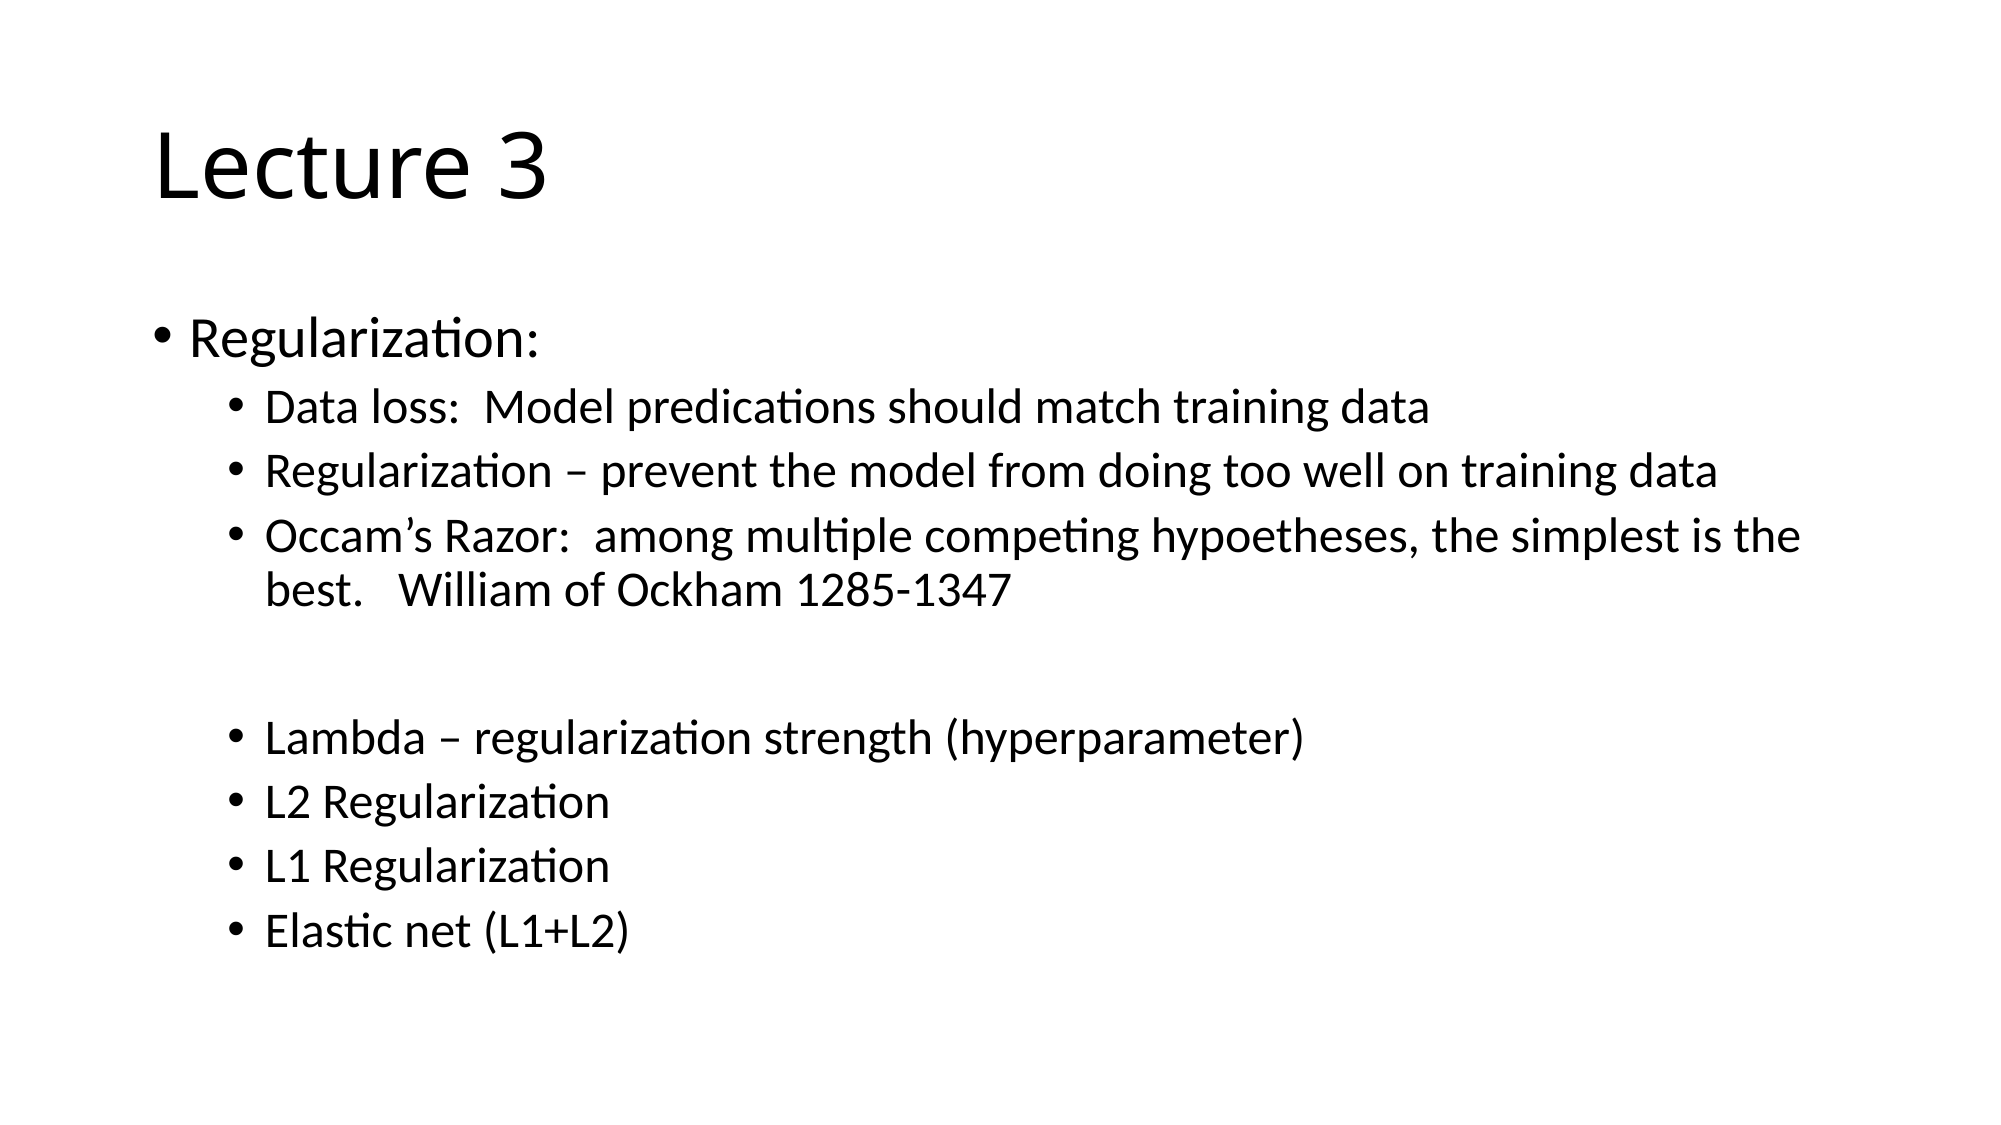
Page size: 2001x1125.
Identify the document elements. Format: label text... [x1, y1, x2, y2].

title Lecture 3 [137, 59, 1863, 278]
list Regularization: Data loss: Model predications should match training data Regularization – prevent the model from doing too well on training data Occam’s Razor: among multiple competing hypoetheses, the simplest is the best. William of Ockham 1285-1347 Lambda – regularization strength (hyperparameter) L2 Regularization L1 Regularization Elastic net (L1+L2) [137, 299, 1863, 1014]
